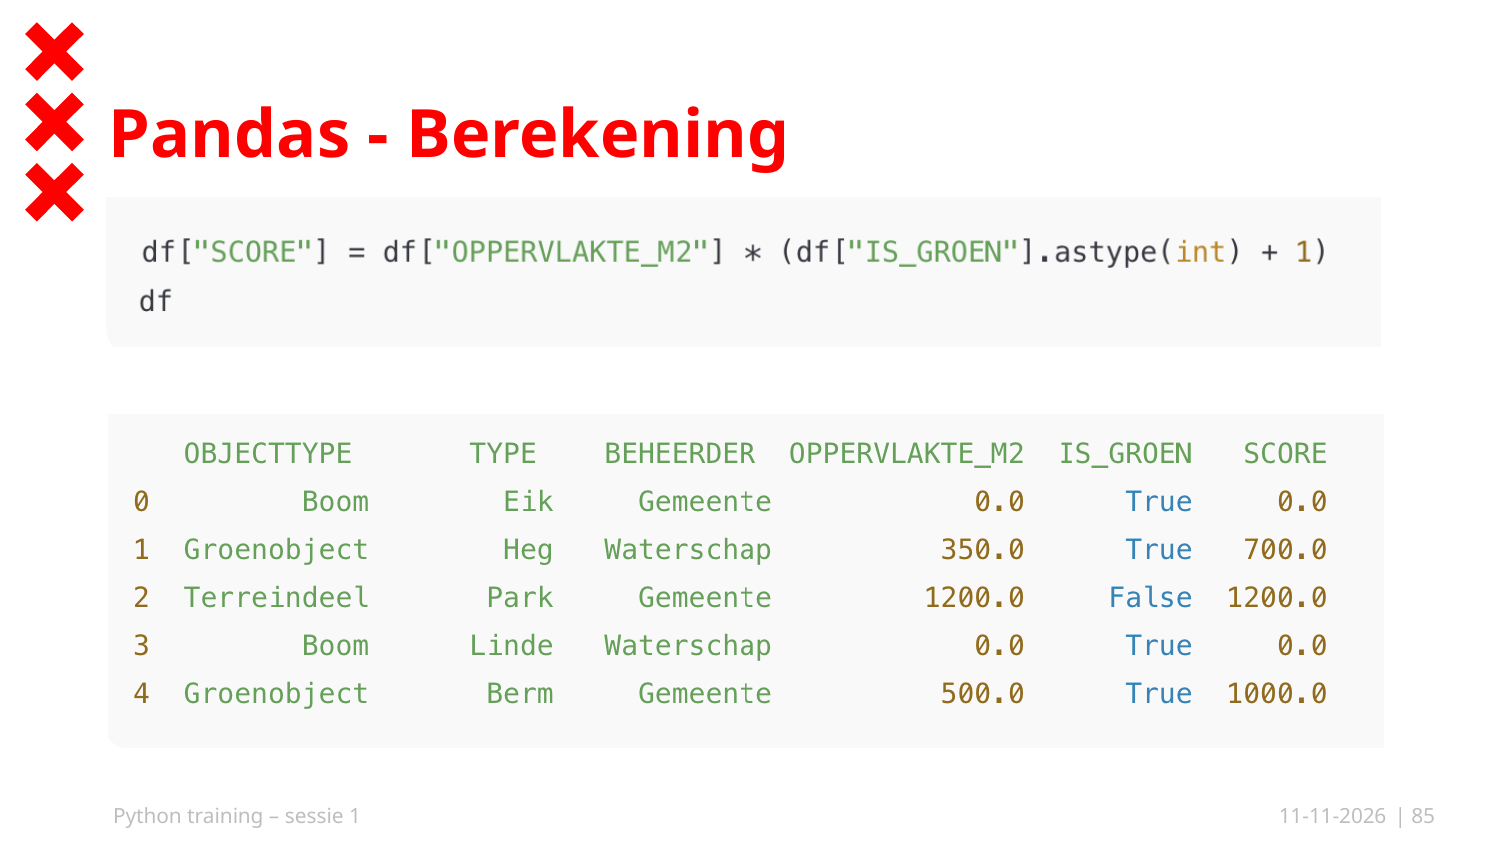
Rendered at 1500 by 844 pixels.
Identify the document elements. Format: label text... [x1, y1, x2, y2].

title Pandas - Berekening [108, 91, 1438, 251]
picture [105, 197, 1381, 347]
picture [108, 414, 1384, 748]
footer Python training – sessie 1 [113, 802, 1129, 833]
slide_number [1262, 802, 1387, 833]
slide_number | 85 [1394, 802, 1442, 833]
